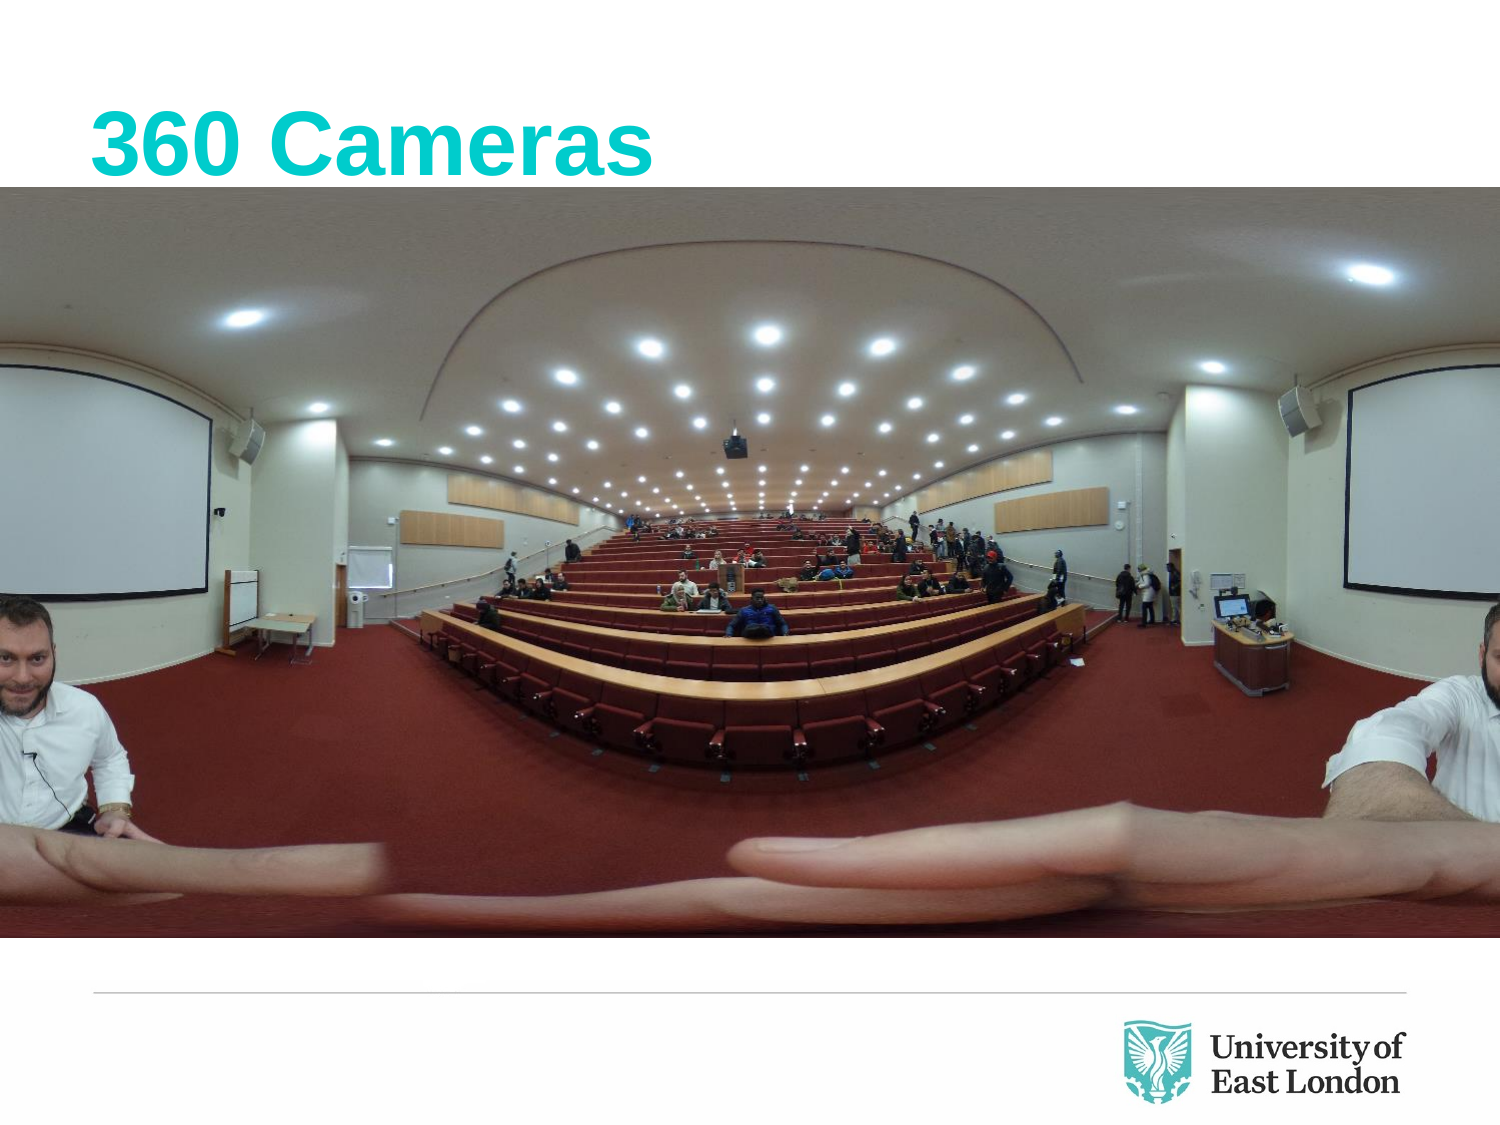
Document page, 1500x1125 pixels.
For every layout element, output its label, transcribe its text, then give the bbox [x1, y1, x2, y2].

picture [0, 980, 1500, 1125]
picture [0, 187, 1500, 938]
title 360 Cameras [75, 45, 1425, 185]
